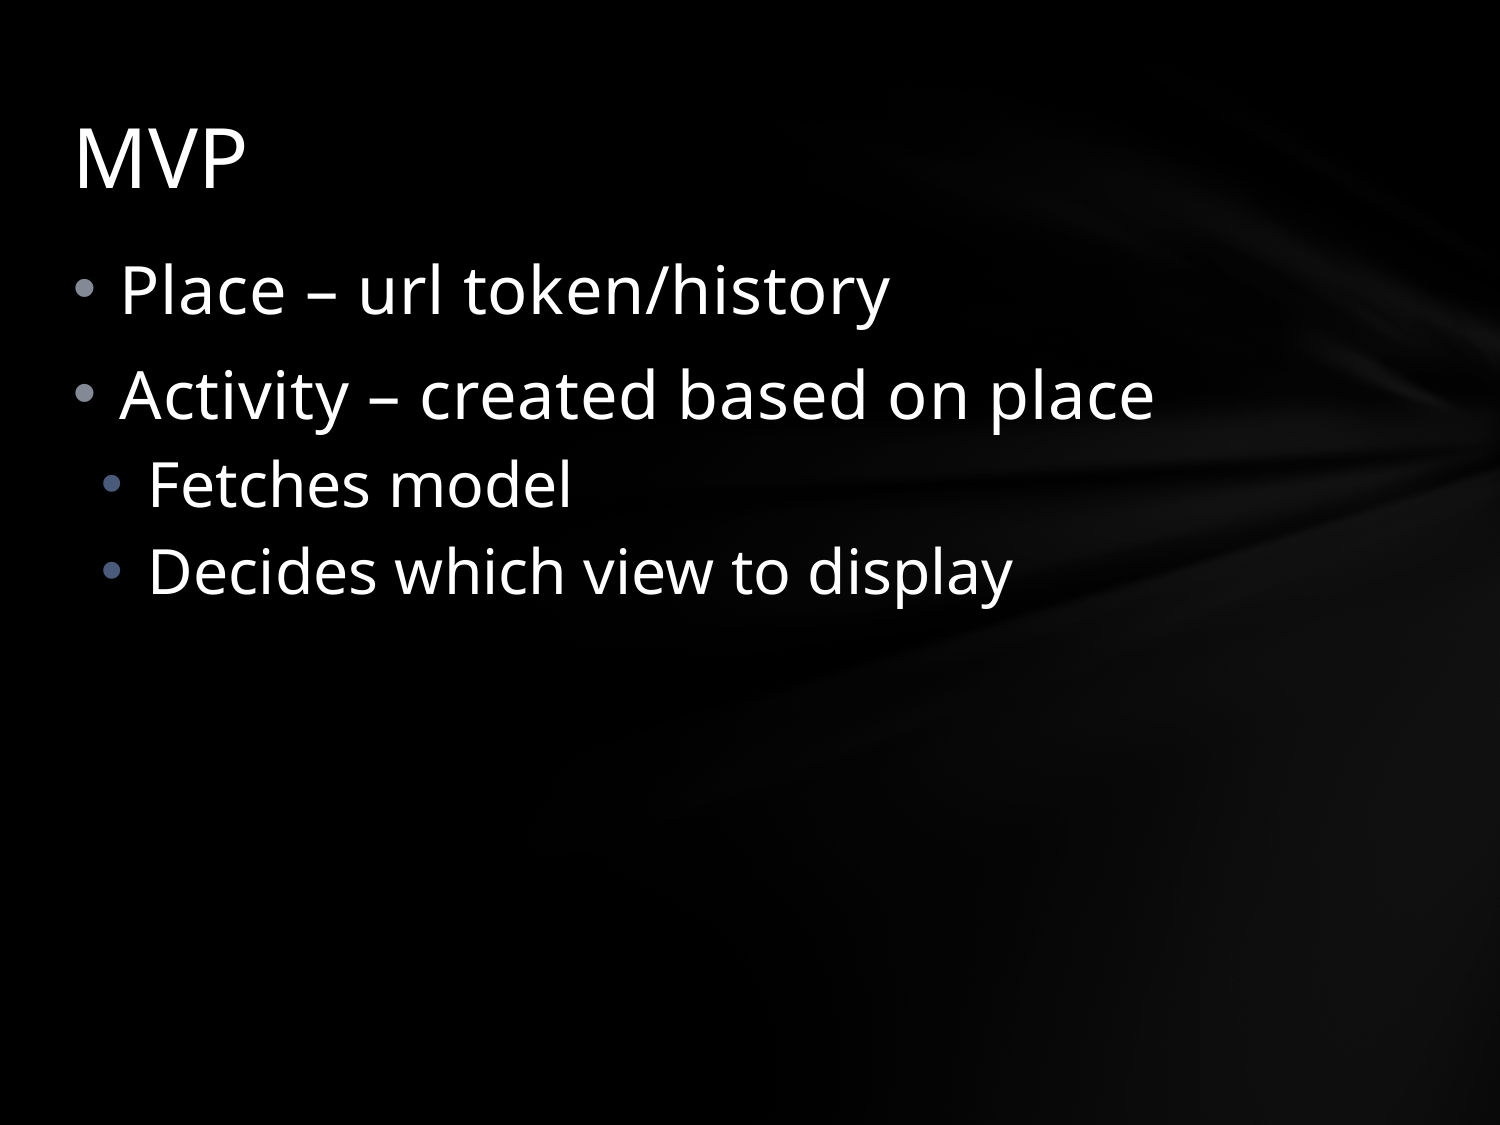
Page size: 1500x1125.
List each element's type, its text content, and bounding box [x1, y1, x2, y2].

title MVP [57, 37, 1318, 213]
list Place – url token/history Activity – created based on place Fetches model Decides which view to display [57, 239, 1318, 1015]
